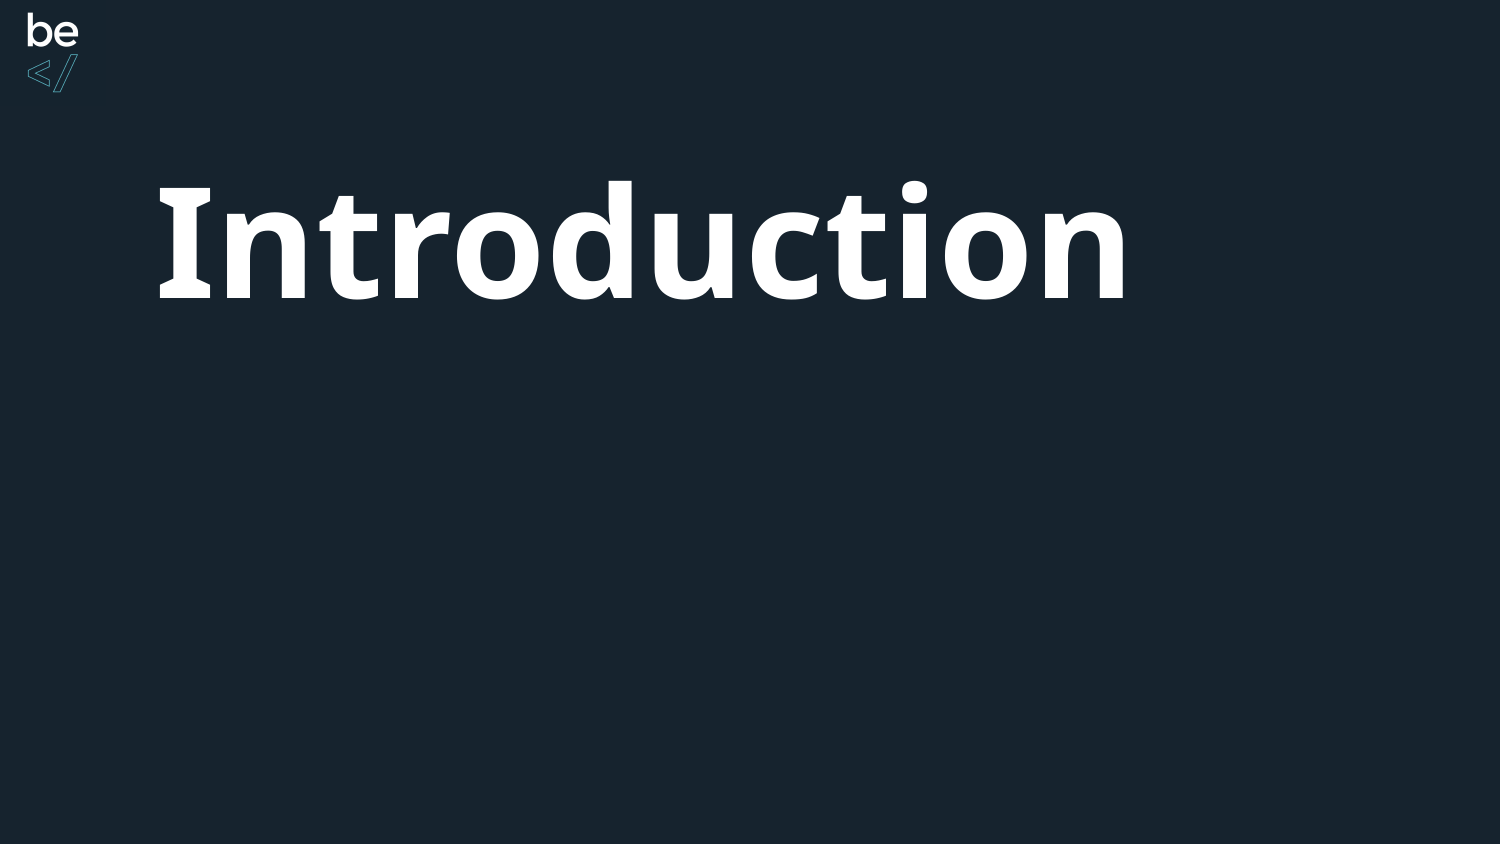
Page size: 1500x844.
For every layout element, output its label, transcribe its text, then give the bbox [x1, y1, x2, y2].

picture [0, 0, 106, 106]
text_box Introduction [140, 129, 1238, 714]
